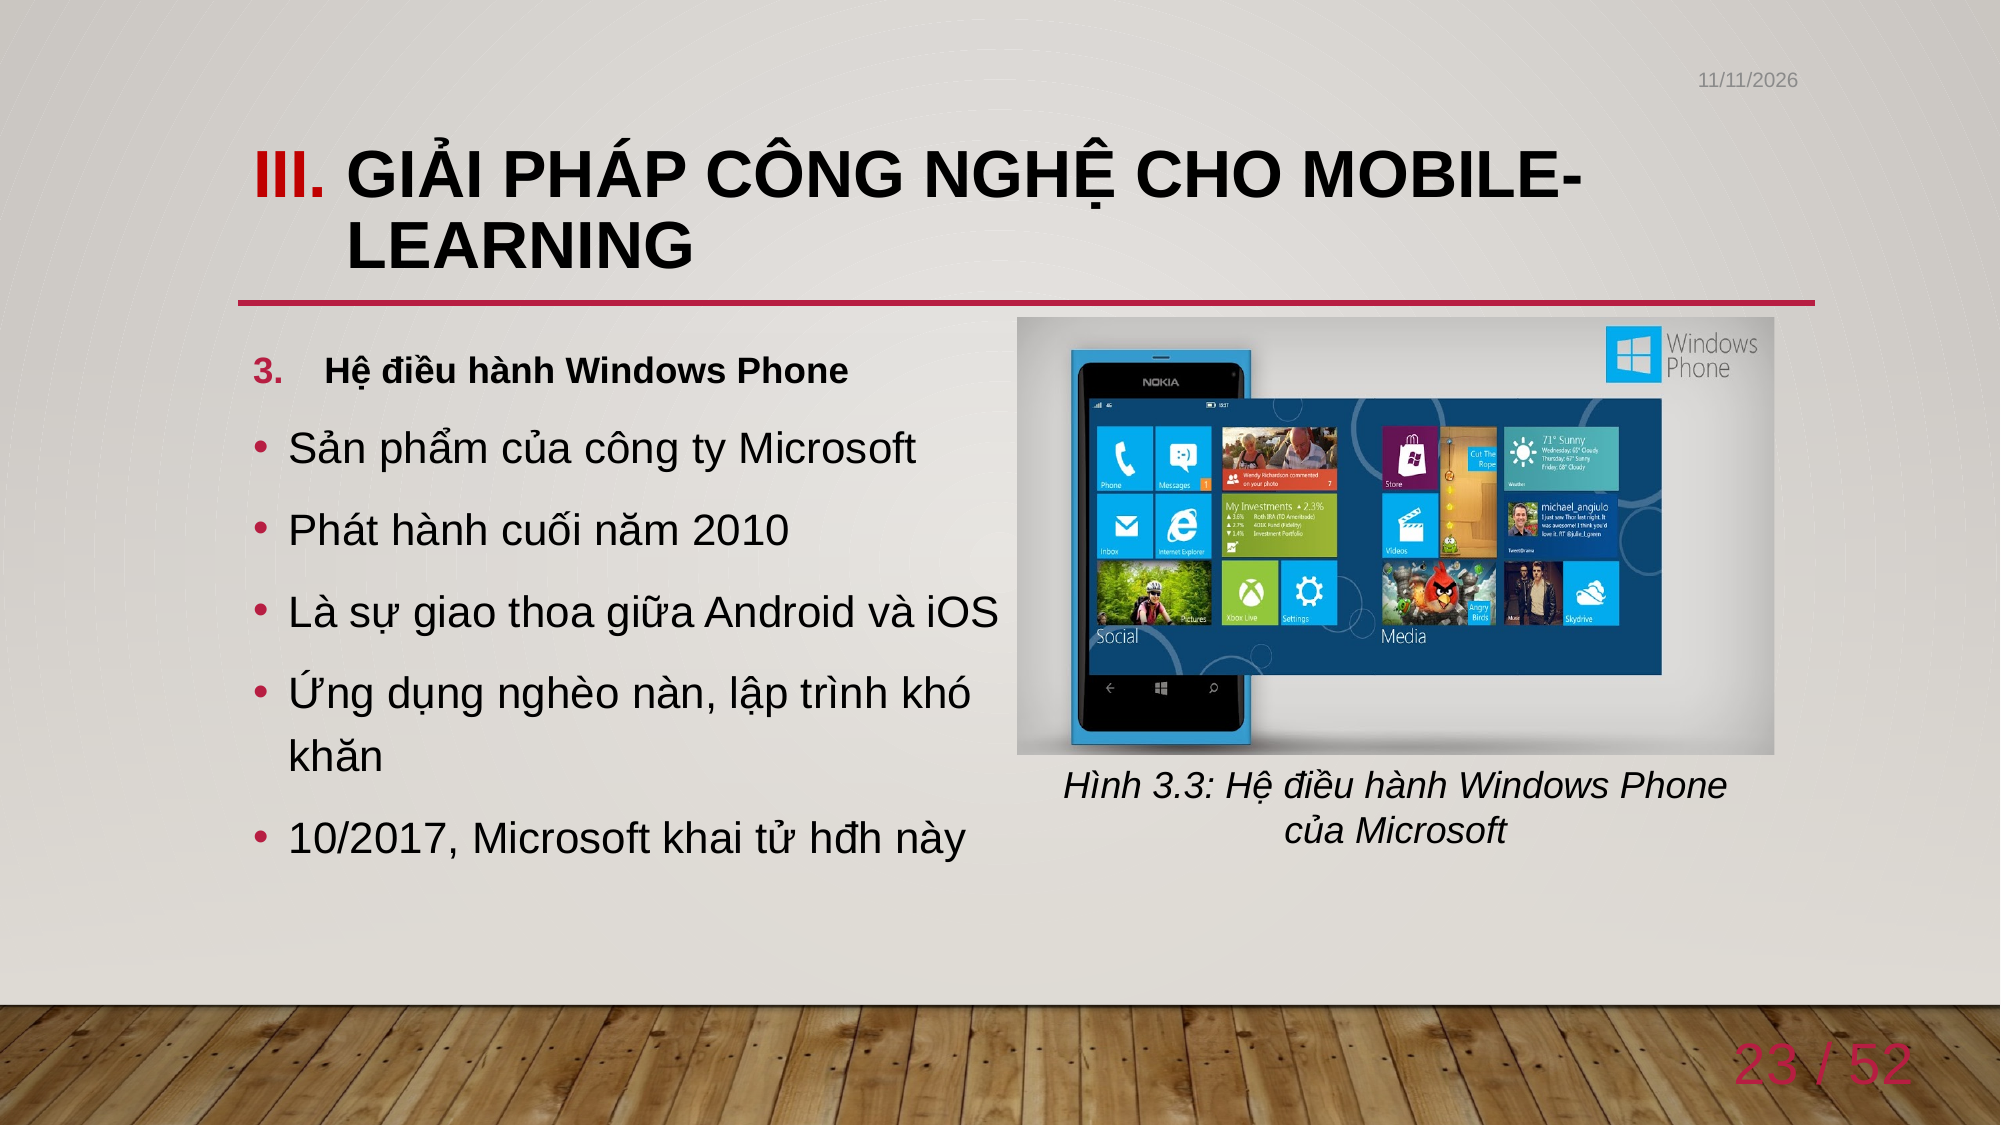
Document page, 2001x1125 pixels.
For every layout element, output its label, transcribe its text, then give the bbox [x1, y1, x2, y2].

text_box Hình 3.3: Hệ điều hành Windows Phone của Microsoft [1018, 755, 1775, 859]
title Giải pháp công nghệ cho Mobile-Learning [238, 131, 1814, 305]
slide_number 23 [1603, 1018, 1814, 1102]
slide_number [1239, 54, 1814, 105]
picture [0, 1005, 2000, 1125]
list Hệ điều hành Windows Phone Sản phẩm của công ty Microsoft Phát hành cuối năm 2010 Là sự giao thoa giữa Android và iOS Ứng dụng nghèo nàn, lập trình khó khăn 10/2017, Microsoft khai tử hđh này [238, 330, 1018, 897]
picture [1016, 317, 1775, 755]
